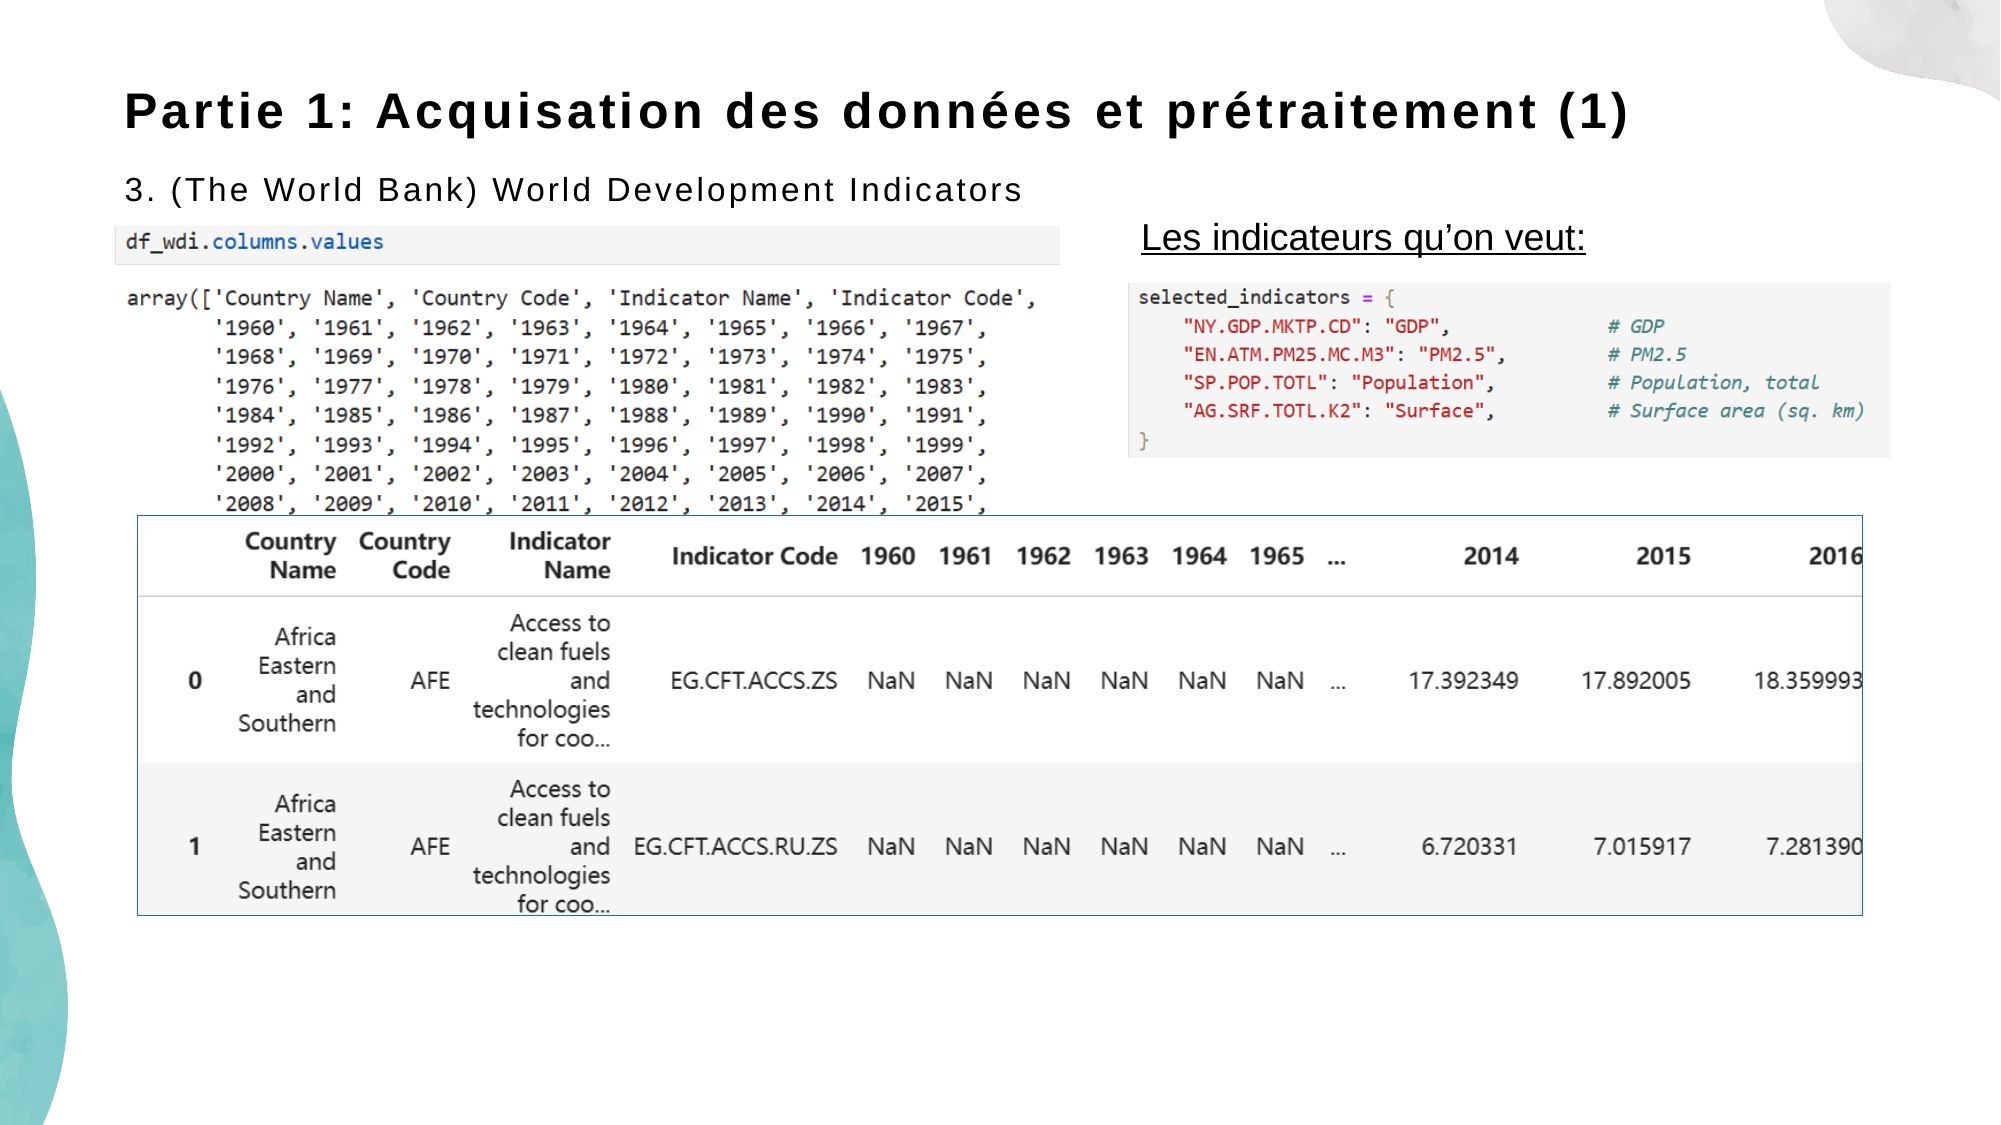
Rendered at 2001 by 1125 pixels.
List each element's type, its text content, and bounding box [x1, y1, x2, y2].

text_box Les indicateurs qu’on veut: [1126, 205, 1794, 266]
list 3. (The World Bank) World Development Indicators [109, 156, 1891, 399]
title Partie 1: Acquisation des données et prétraitement (1) [109, 72, 1891, 146]
picture [0, 0, 2000, 1125]
